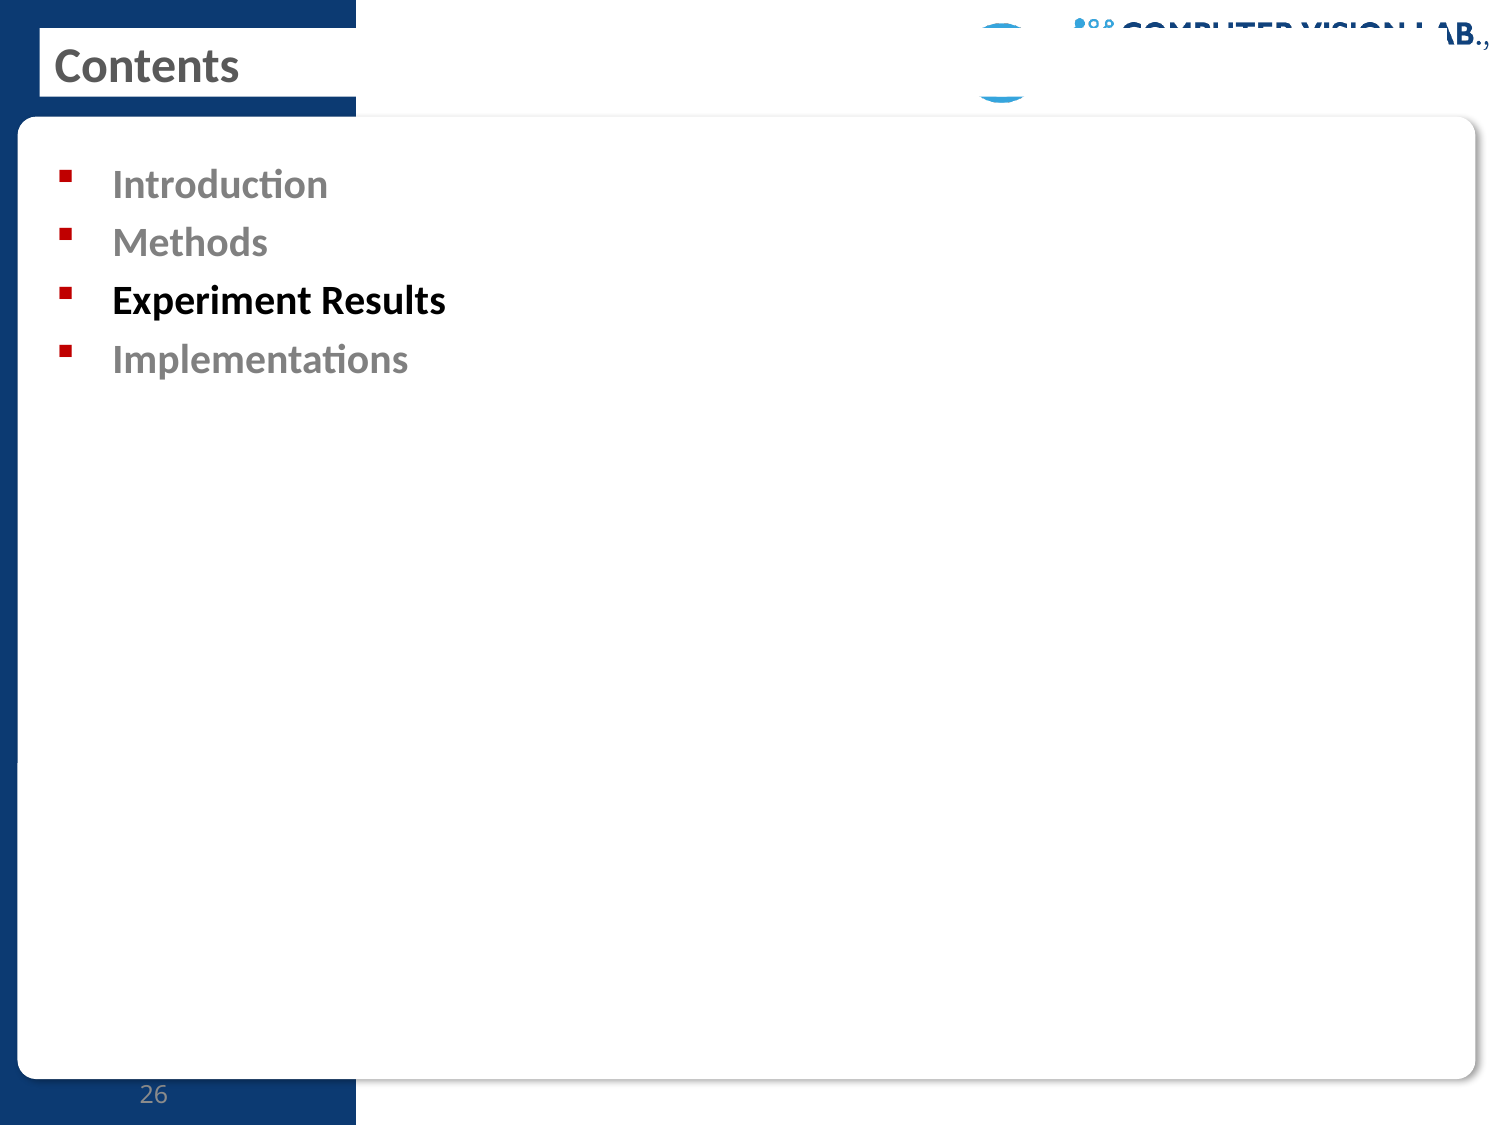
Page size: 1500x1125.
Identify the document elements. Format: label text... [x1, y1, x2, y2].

title Contents [39, 28, 1447, 97]
slide_number 26 [24, 1065, 183, 1125]
text_box Introduction Methods Experiment Results Implementations [41, 148, 1447, 1047]
picture [870, 17, 1494, 122]
